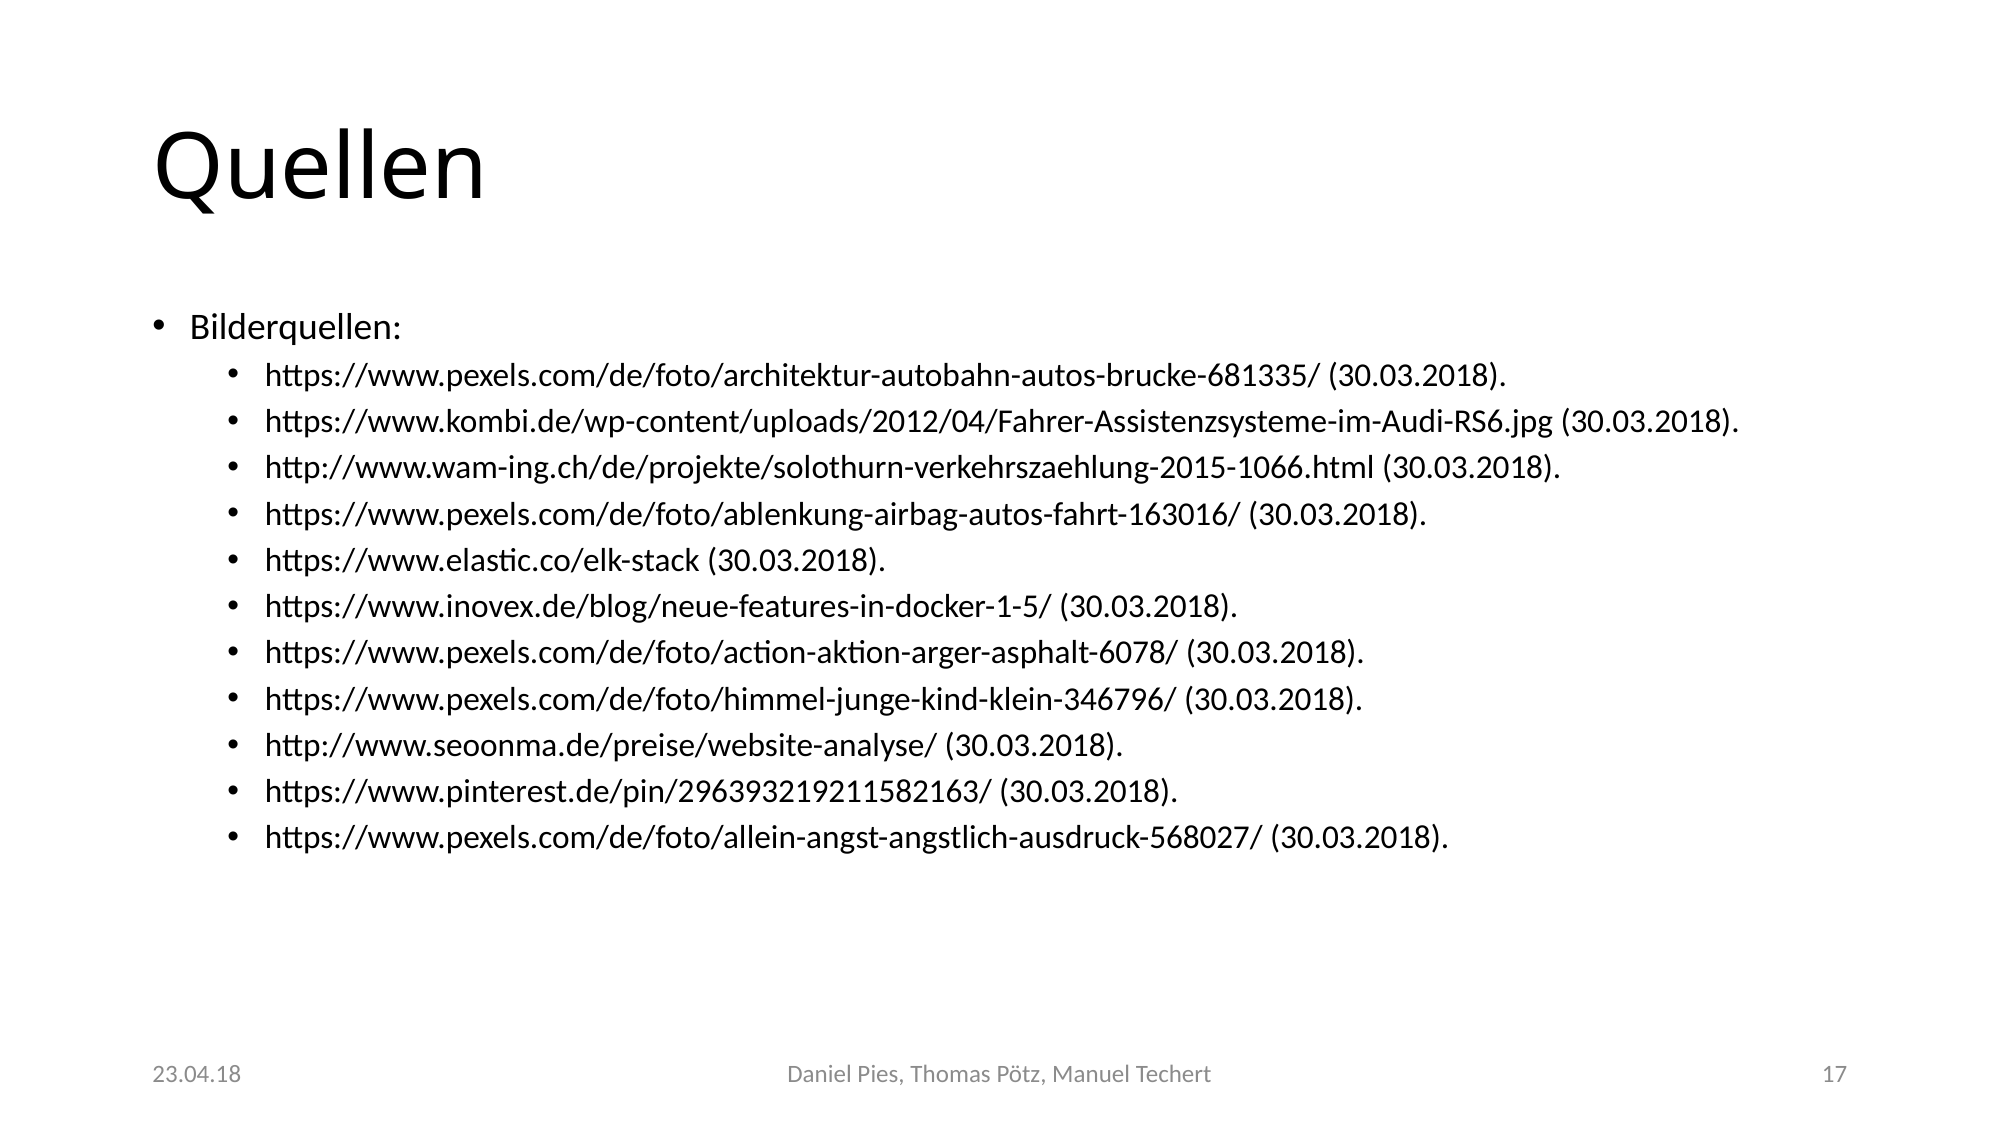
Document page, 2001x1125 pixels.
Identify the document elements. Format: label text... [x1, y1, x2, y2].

footer Daniel Pies, Thomas Pötz, Manuel Techert [662, 1042, 1338, 1103]
title Quellen [137, 59, 1863, 278]
list Bilderquellen: https://www.pexels.com/de/foto/architektur-autobahn-autos-brucke-681335/ (30.03.2018). https://www.kombi.de/wp-content/uploads/2012/04/Fahrer-Assistenzsysteme-im-Audi-RS6.jpg (30.03.2018). http://www.wam-ing.ch/de/projekte/solothurn-verkehrszaehlung-2015-1066.html (30.03.2018). https://www.pexels.com/de/foto/ablenkung-airbag-autos-fahrt-163016/ (30.03.2018). https://www.elastic.co/elk-stack (30.03.2018). https://www.inovex.de/blog/neue-features-in-docker-1-5/ (30.03.2018). https://www.pexels.com/de/foto/action-aktion-arger-asphalt-6078/ (30.03.2018). https://www.pexels.com/de/foto/himmel-junge-kind-klein-346796/ (30.03.2018). http://www.seoonma.de/preise/website-analyse/ (30.03.2018). https://www.pinterest.de/pin/296393219211582163/ (30.03.2018). https://www.pexels.com/de/foto/allein-angst-angstlich-ausdruck-568027/ (30.03.2018). [137, 299, 1863, 1014]
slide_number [137, 1042, 588, 1103]
slide_number 17 [1412, 1042, 1863, 1103]
